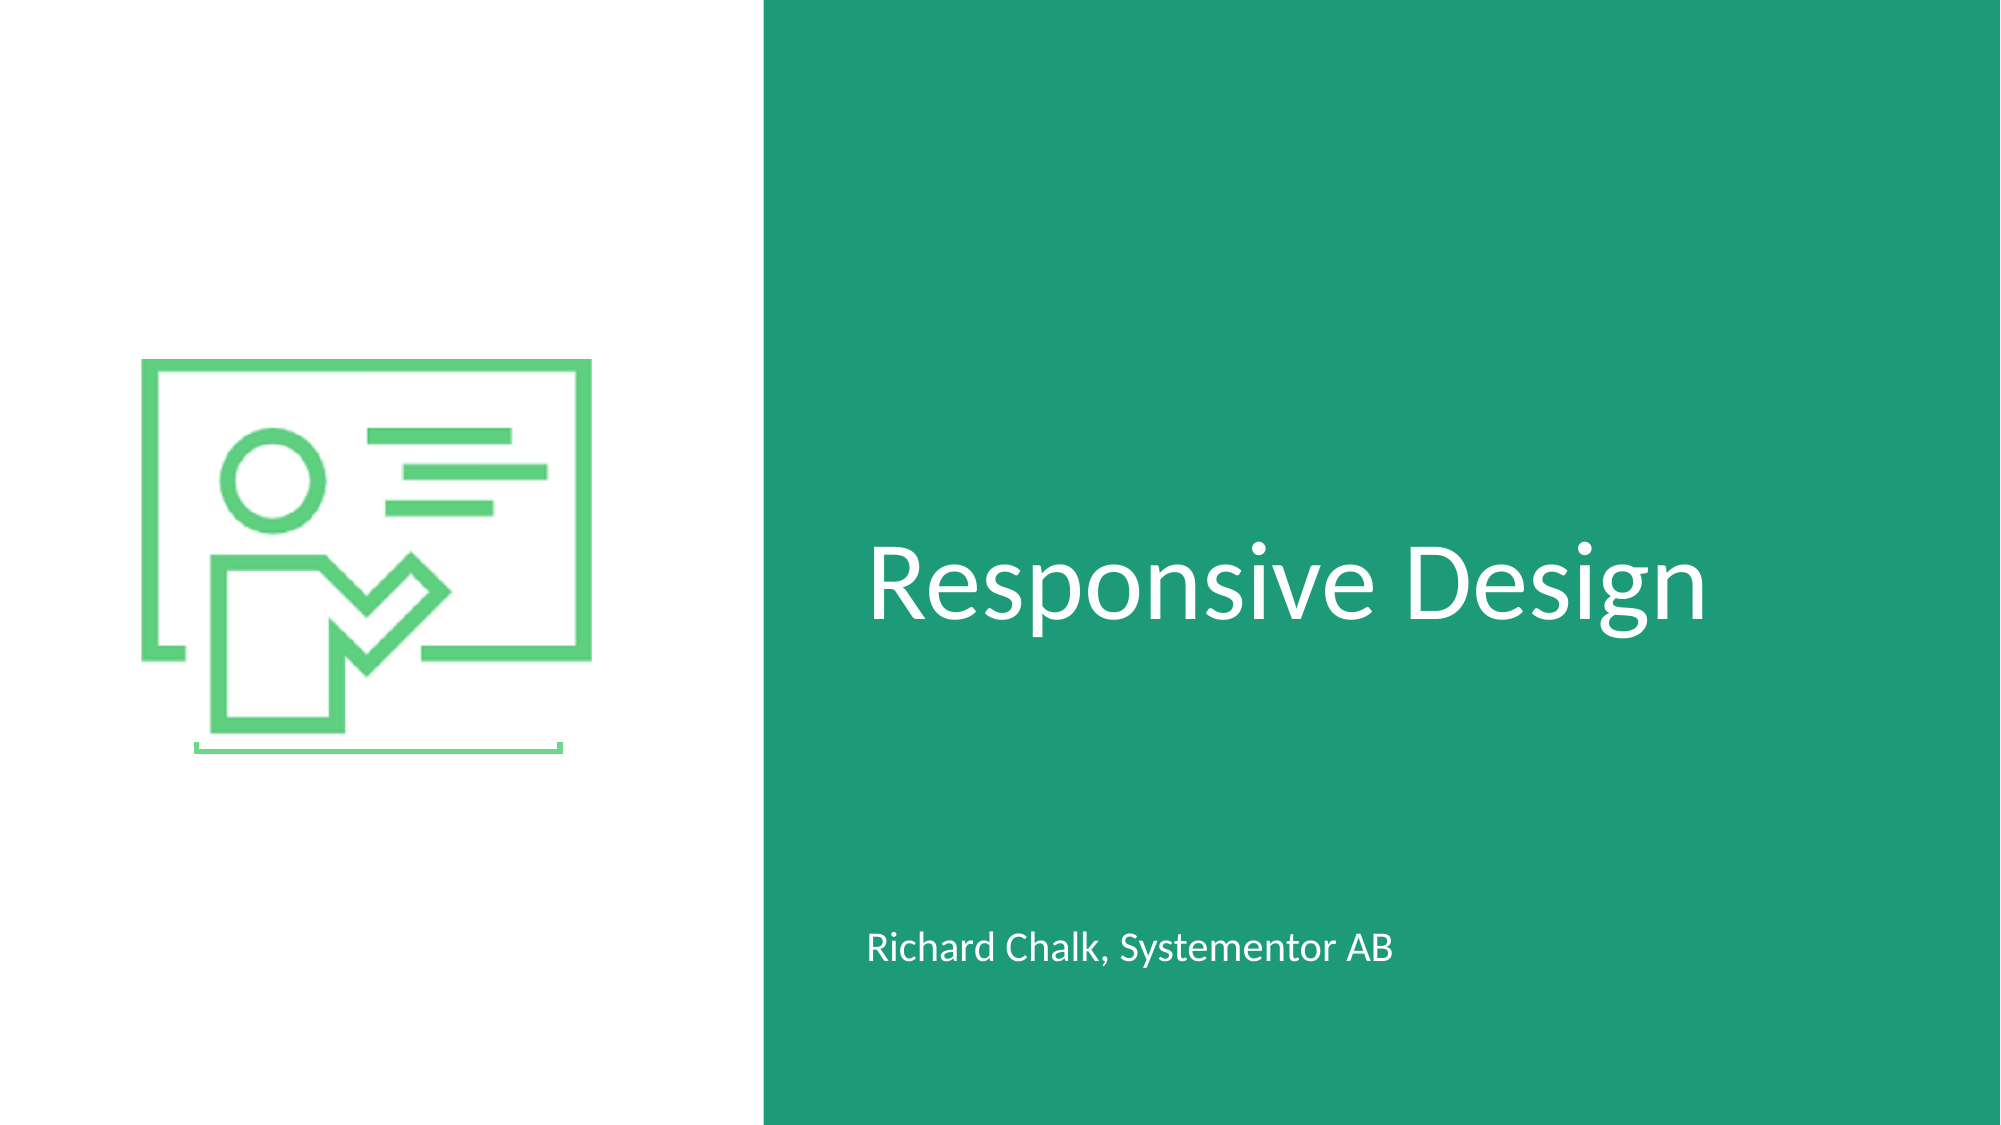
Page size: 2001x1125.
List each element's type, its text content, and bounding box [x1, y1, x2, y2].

picture [140, 359, 592, 743]
text_box Richard Chalk, Systementor AB [851, 673, 1750, 979]
text_box Responsive Design [851, 214, 1959, 652]
text_box [763, 0, 2000, 1125]
